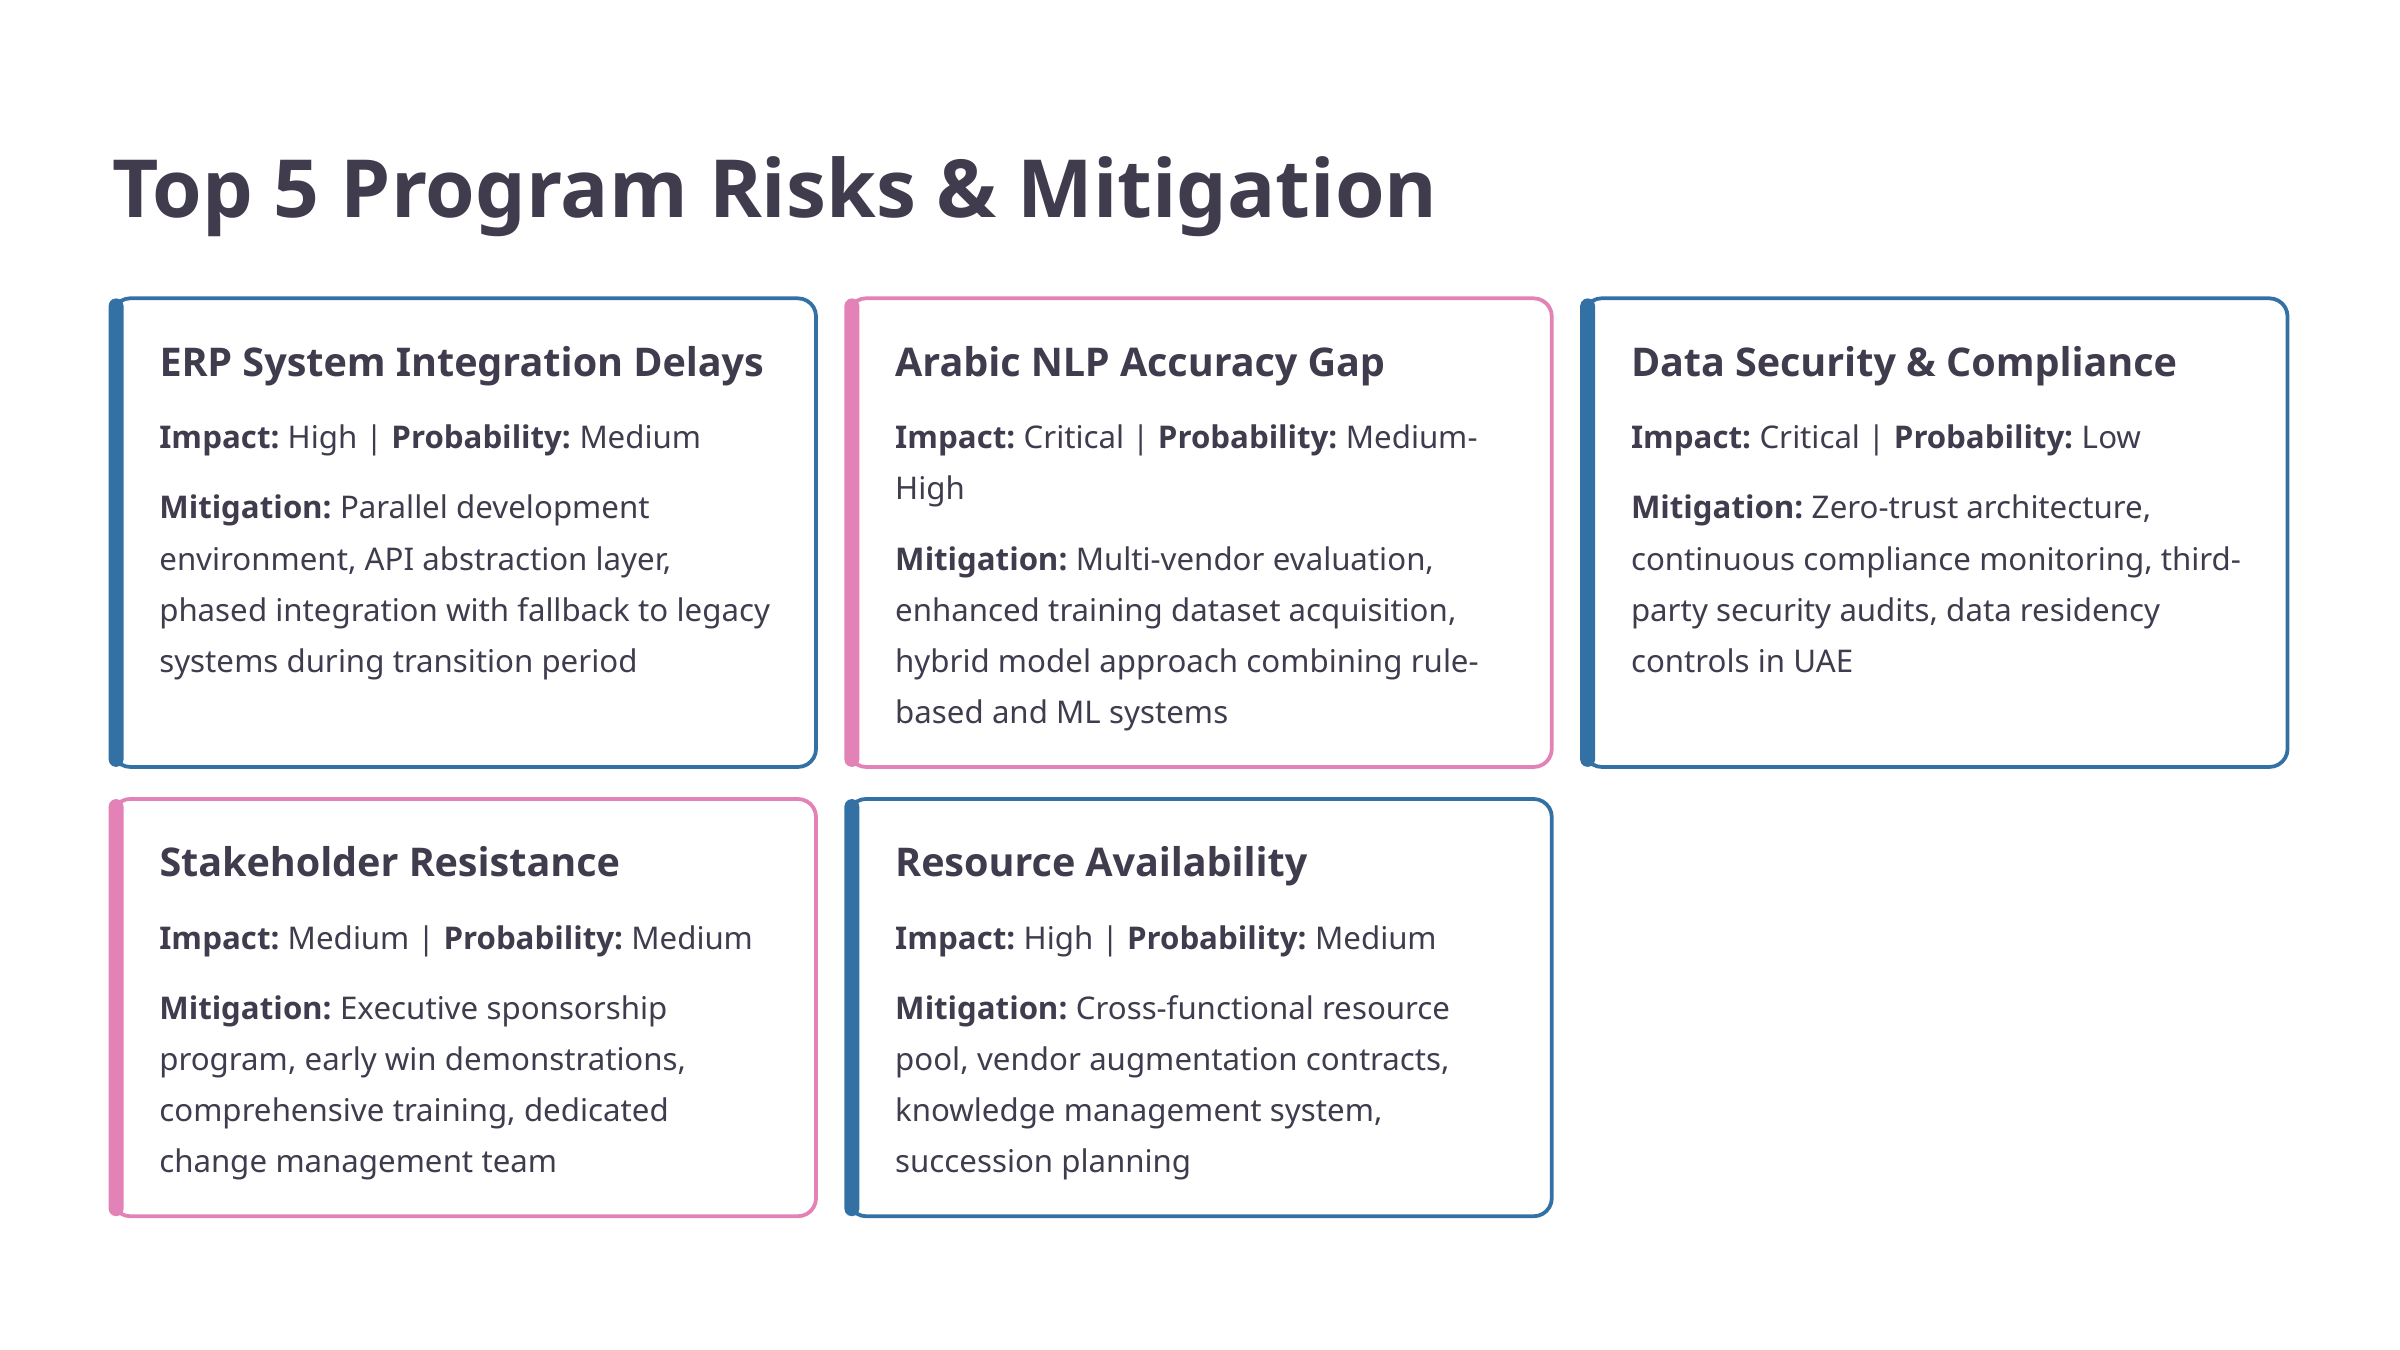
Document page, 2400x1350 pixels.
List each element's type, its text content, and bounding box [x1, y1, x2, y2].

text_box [844, 298, 860, 767]
text_box [1593, 298, 2288, 767]
text_box [108, 298, 124, 767]
text_box Arabic NLP Accuracy Gap [895, 334, 1392, 385]
text_box Impact: Critical | Probability: Low [1631, 403, 2252, 455]
text_box [108, 799, 124, 1217]
text_box [1580, 298, 1596, 767]
text_box Top 5 Program Risks & Mitigation [112, 133, 1462, 235]
text_box Stakeholder Resistance [159, 834, 620, 885]
text_box Impact: High | Probability: Medium [895, 904, 1516, 956]
text_box Mitigation: Cross-functional resource pool, vendor augmentation contracts, knowledge management system, succession planning [895, 974, 1516, 1181]
text_box ERP System Integration Delays [159, 334, 773, 385]
text_box Impact: Medium | Probability: Medium [159, 904, 781, 956]
text_box Mitigation: Executive sponsorship program, early win demonstrations, comprehensive training, dedicated change management team [159, 974, 781, 1181]
text_box Mitigation: Multi-vendor evaluation, enhanced training dataset acquisition, hybrid model approach combining rule-based and ML systems [895, 525, 1516, 731]
text_box Mitigation: Zero-trust architecture, continuous compliance monitoring, third-party security audits, data residency controls in UAE [1631, 474, 2252, 680]
text_box [857, 798, 1552, 1217]
text_box Resource Availability [895, 834, 1311, 885]
text_box Impact: High | Probability: Medium [159, 403, 781, 455]
text_box Data Security & Compliance [1631, 334, 2180, 385]
text_box [844, 799, 860, 1217]
text_box Mitigation: Parallel development environment, API abstraction layer, phased integration with fallback to legacy systems during transition period [159, 474, 781, 680]
text_box [122, 298, 817, 767]
text_box [122, 798, 817, 1217]
text_box Impact: Critical | Probability: Medium-High [895, 403, 1516, 507]
text_box [858, 298, 1552, 767]
